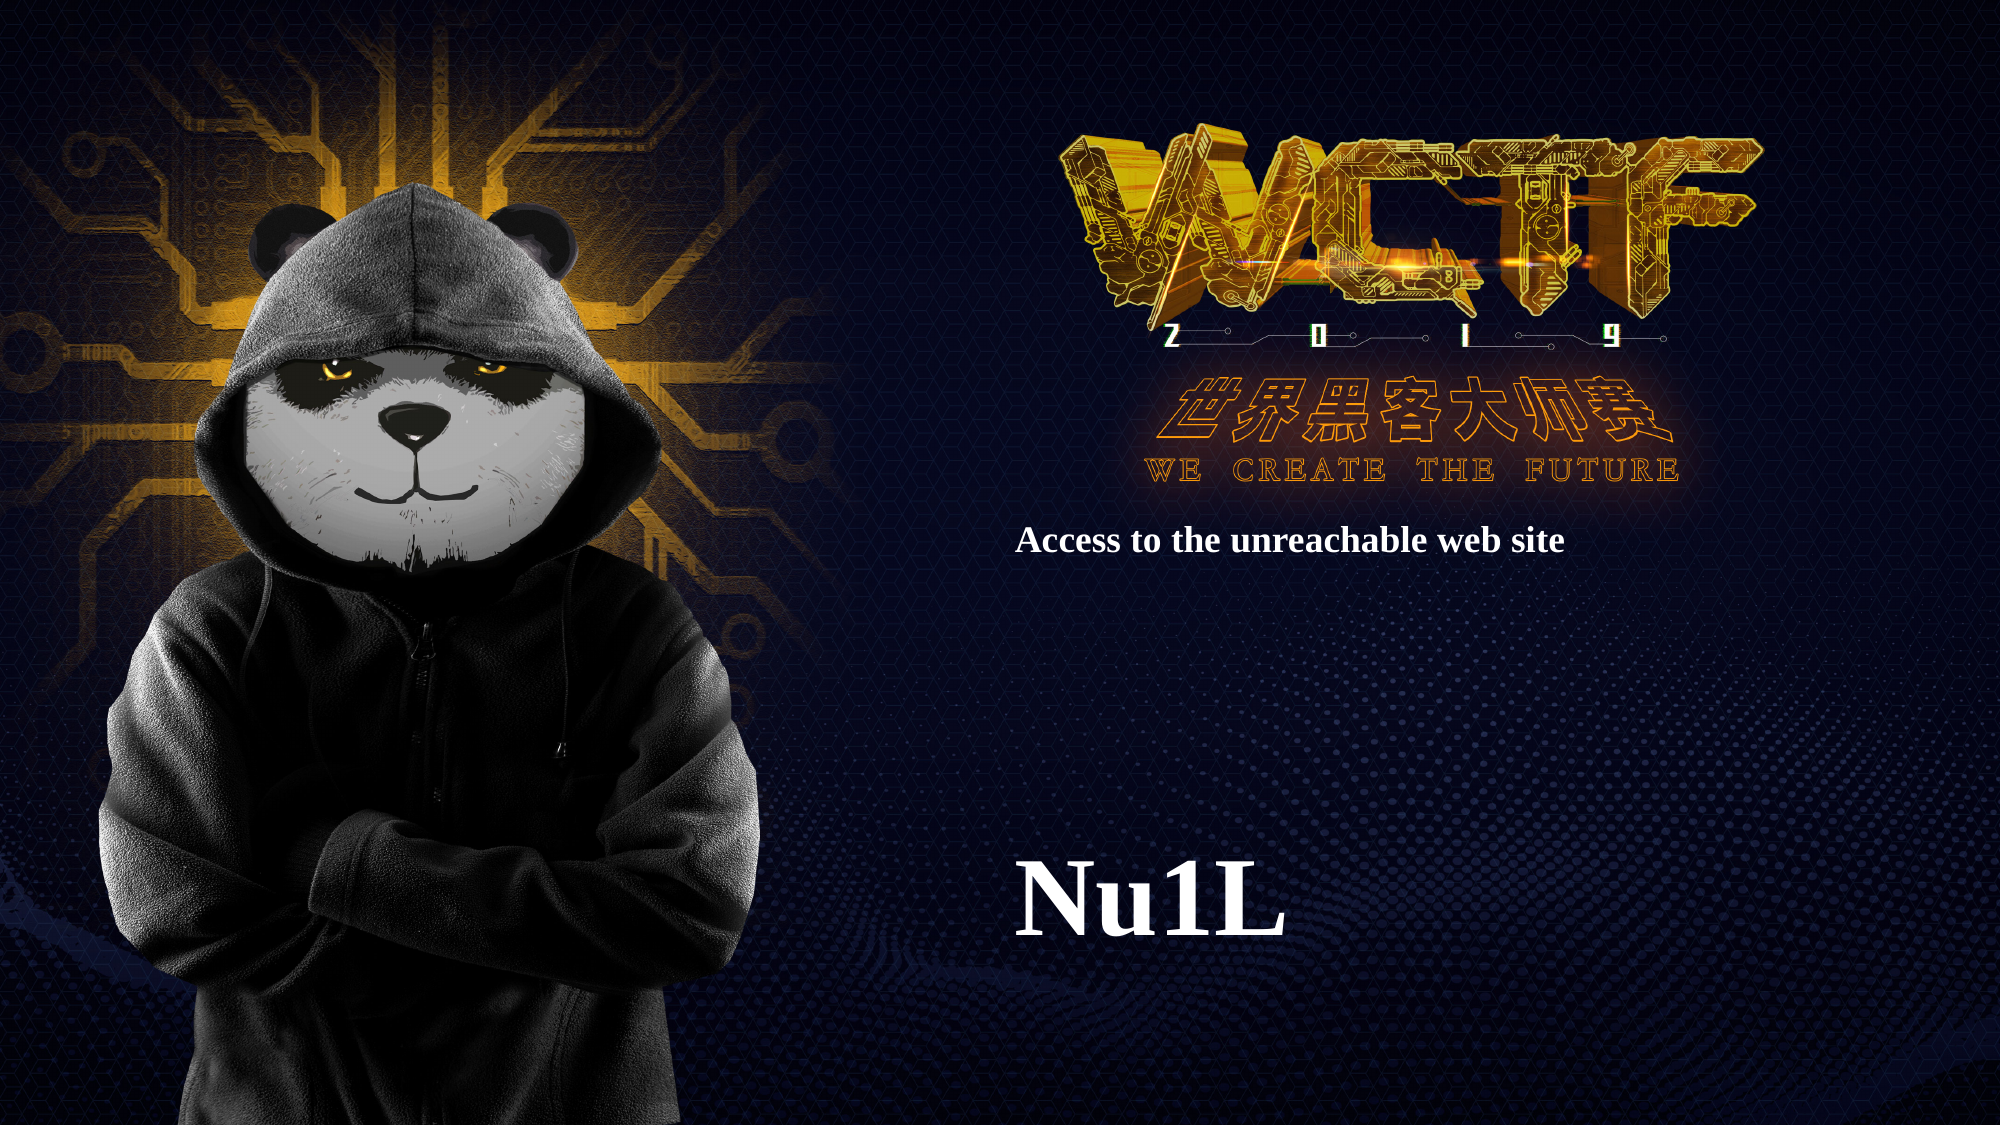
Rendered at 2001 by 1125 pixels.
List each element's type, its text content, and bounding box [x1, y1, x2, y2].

title Access to the unreachable web site [999, 507, 2000, 704]
picture [0, 0, 2000, 1125]
text_box Nu1L [999, 830, 1397, 956]
